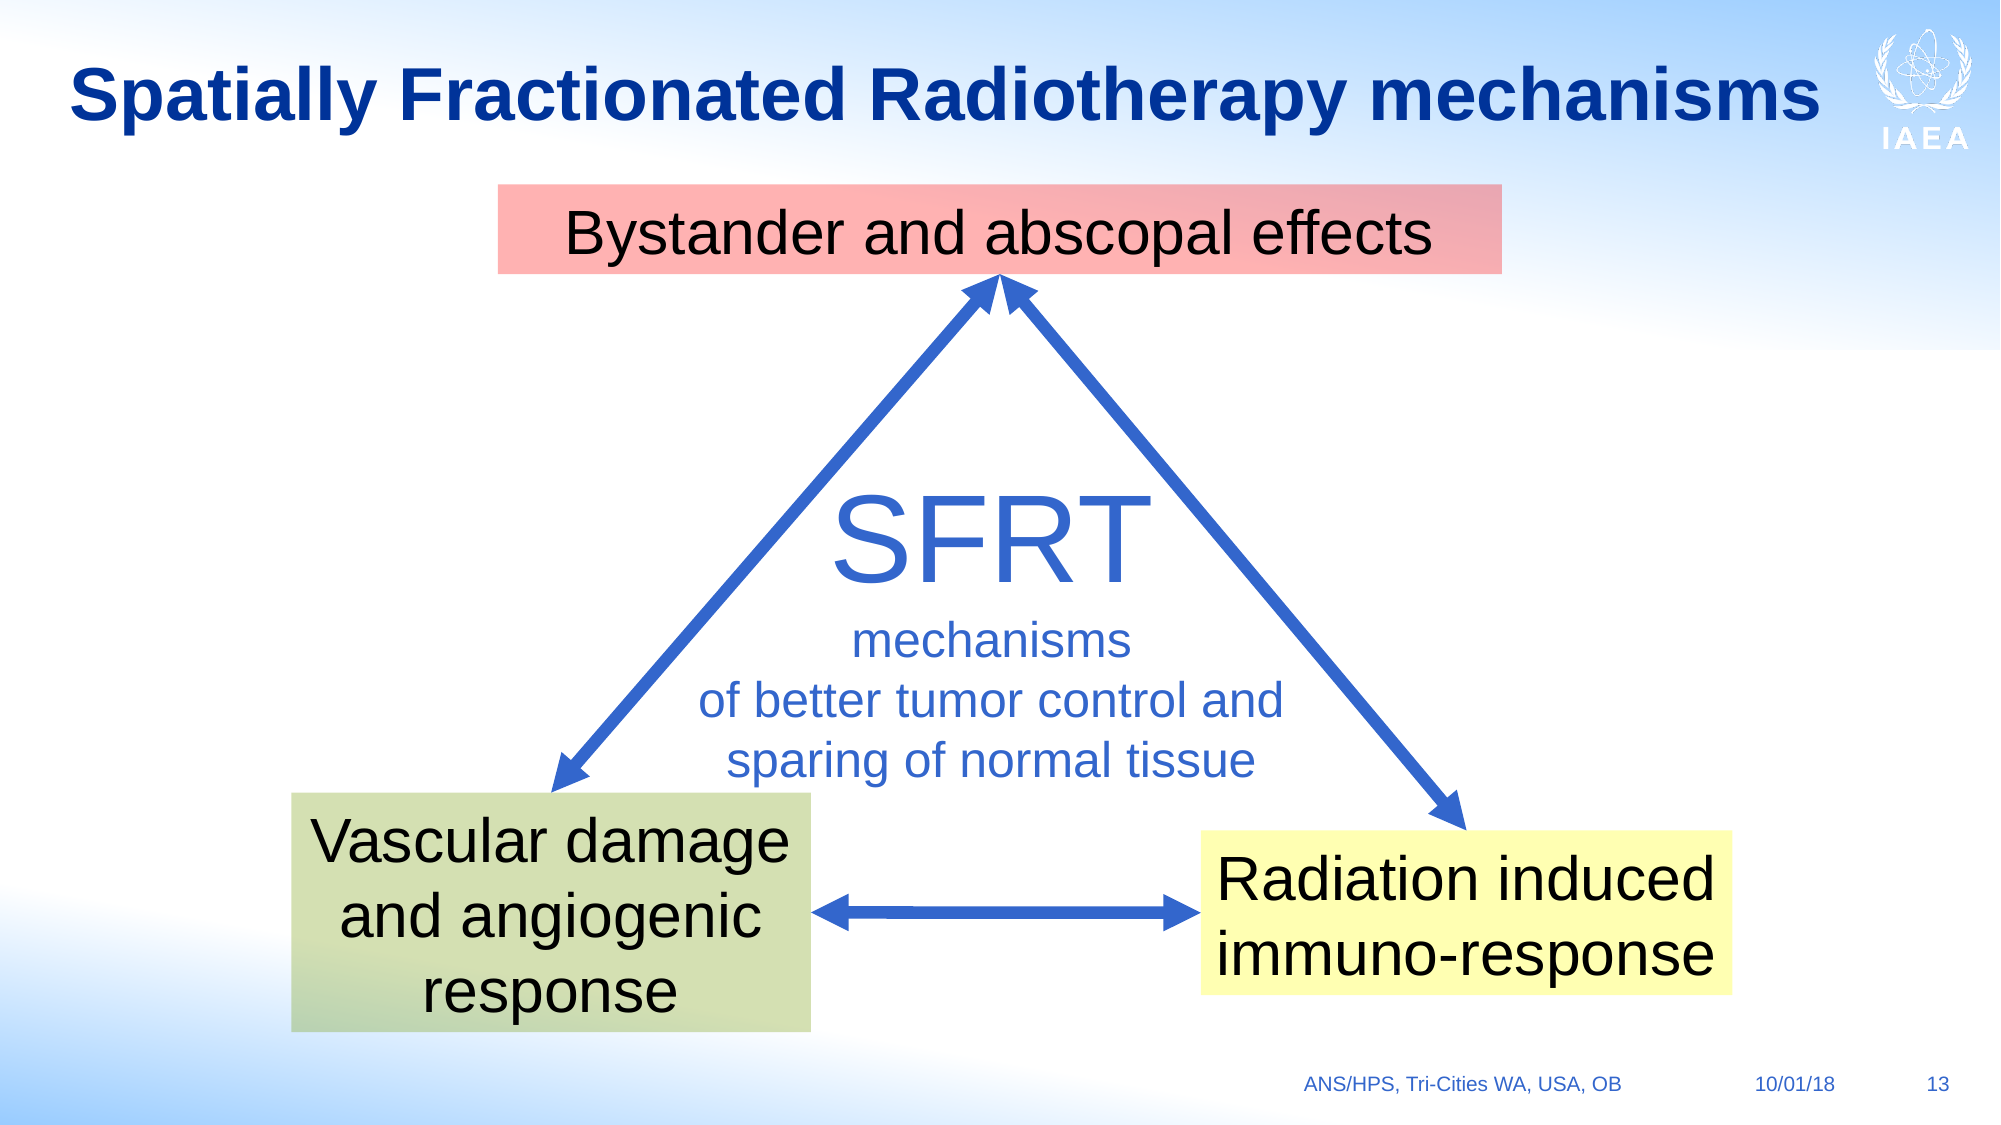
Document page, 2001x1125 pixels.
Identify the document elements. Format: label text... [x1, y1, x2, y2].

text_box Radiation induced immuno-response [1200, 830, 1733, 996]
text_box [999, 275, 1467, 831]
picture [1874, 29, 1972, 149]
slide_number 13 [1853, 1063, 1965, 1112]
text_box Vascular damage and angiogenic response [291, 792, 811, 1033]
text_box Bystander and abscopal effects [497, 184, 1502, 275]
title Spatially Fractionated Radiotherapy mechanisms [55, 19, 1854, 161]
footer ANS/HPS, Tri-Cities WA, USA, OB [1283, 1063, 1637, 1112]
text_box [550, 275, 1001, 793]
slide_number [1645, 1063, 1851, 1112]
